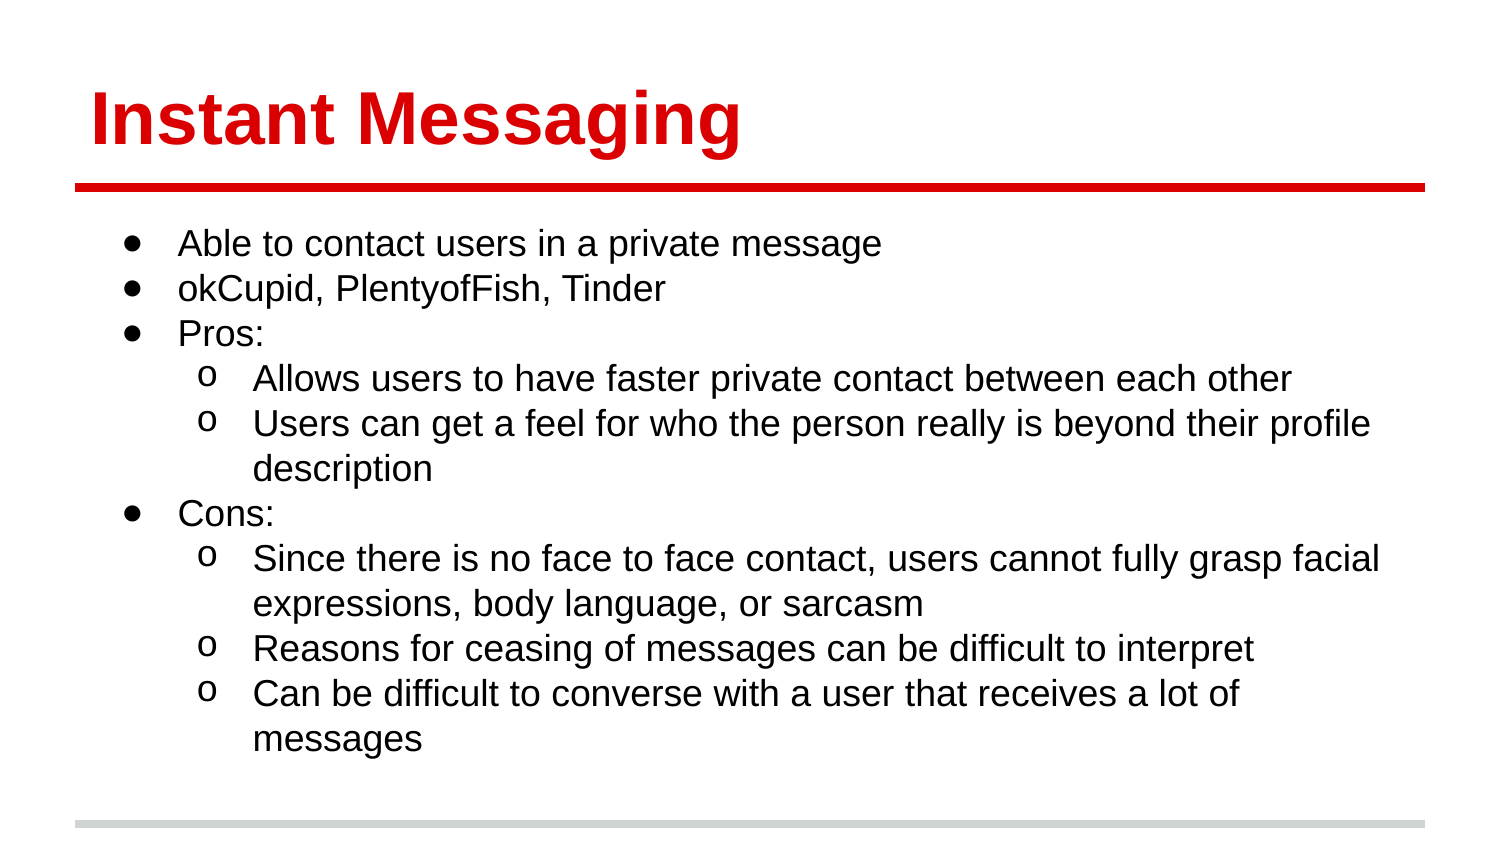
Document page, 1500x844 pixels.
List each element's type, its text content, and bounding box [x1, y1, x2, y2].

list Able to contact users in a private message okCupid, PlentyofFish, Tinder Pros: Allows users to have faster private contact between each other Users can get a feel for who the person really is beyond their profile description Cons: Since there is no face to face contact, users cannot fully grasp facial expressions, body language, or sarcasm Reasons for ceasing of messages can be difficult to interpret Can be difficult to converse with a user that receives a lot of messages [87, 203, 1413, 774]
title Instant Messaging [75, 3, 1425, 175]
